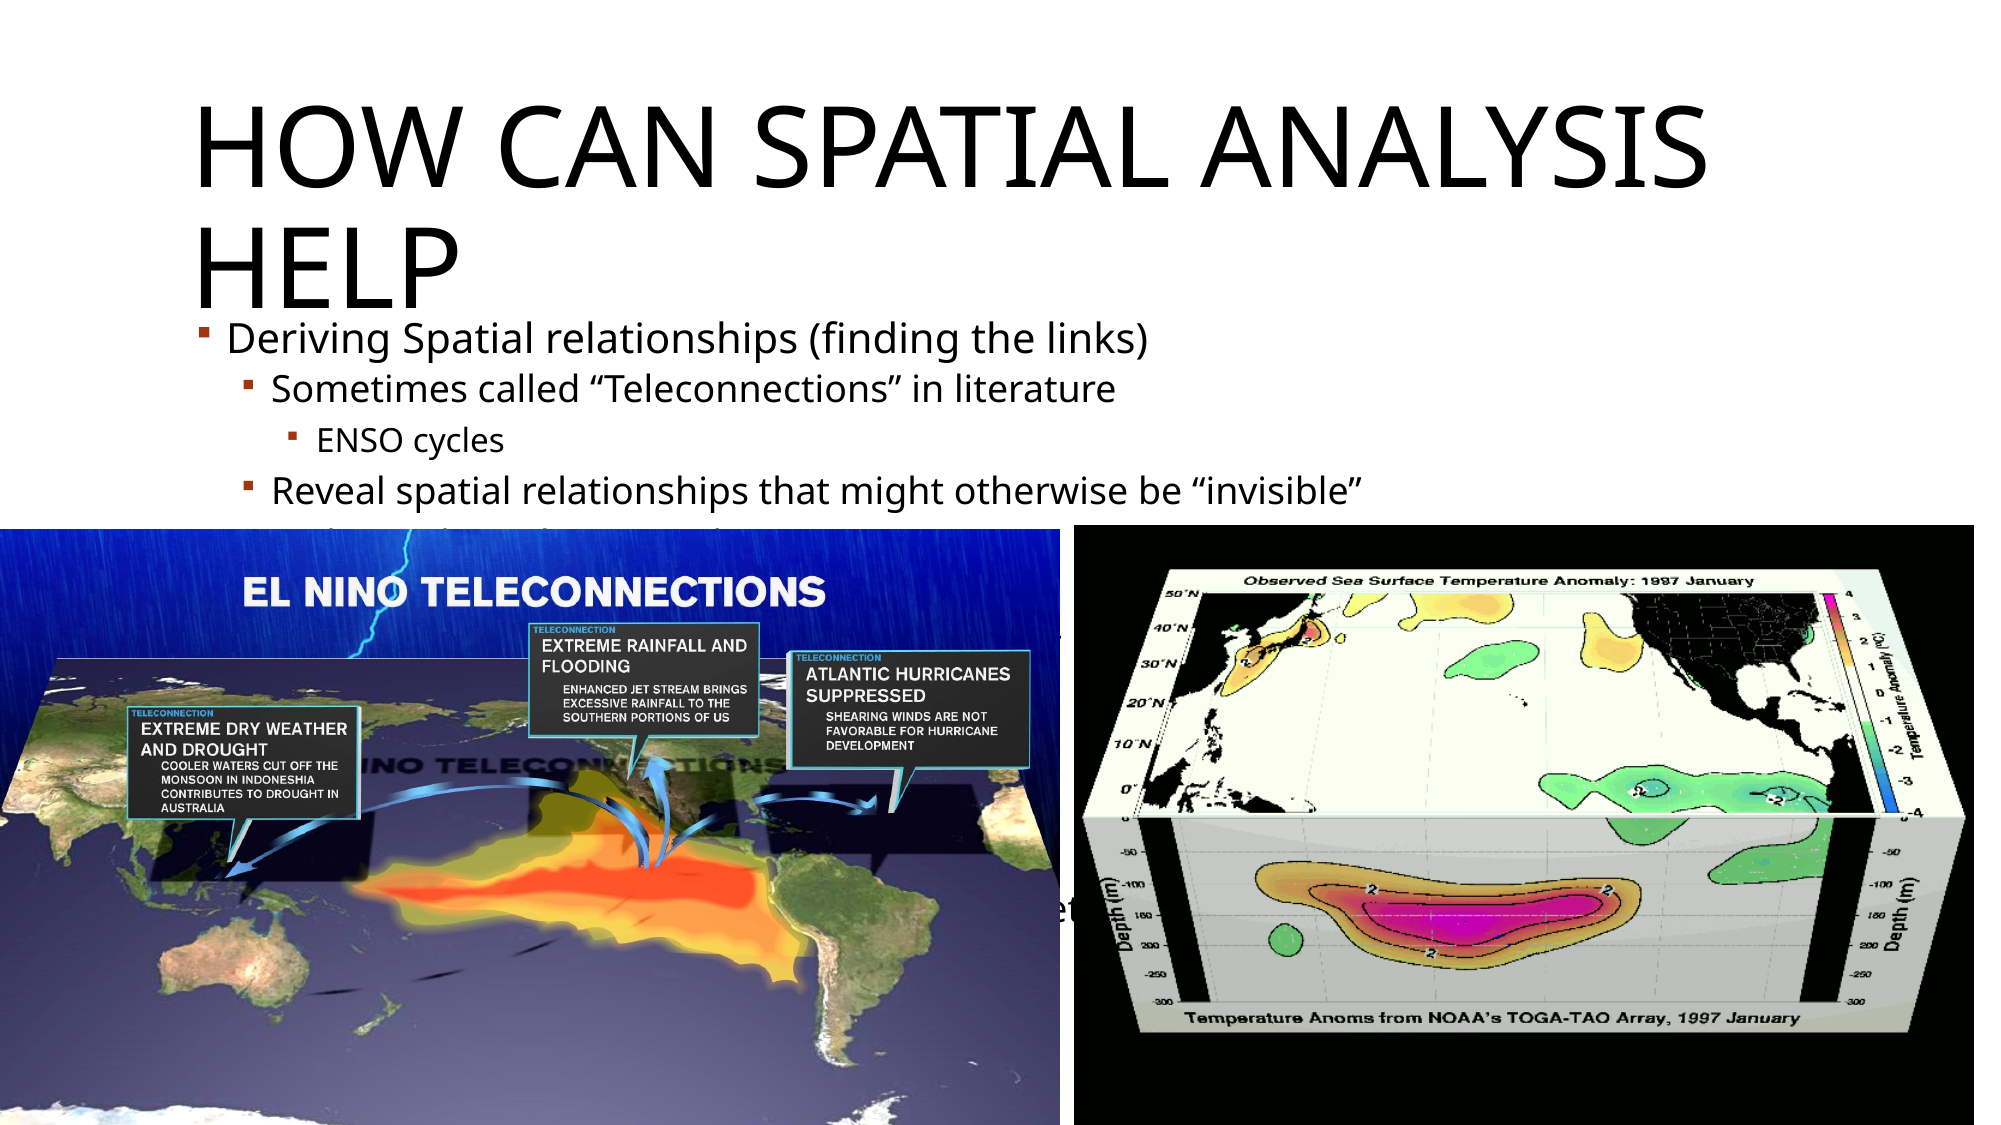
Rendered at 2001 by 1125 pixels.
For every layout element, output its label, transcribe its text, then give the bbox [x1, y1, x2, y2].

picture [1074, 525, 1974, 1125]
picture [0, 529, 1060, 1125]
title How can Spatial Analysis Help [175, 79, 1826, 344]
list Deriving Spatial relationships (finding the links) Sometimes called “Teleconnections” in literature ENSO cycles Reveal spatial relationships that might otherwise be “invisible” Make explicit what is implicit Spatial connectivity Groundwater flow from one basin to another DEM analysis Watershed, terrain shadow, viewsheds Spatial correlation and auto-correlation Continuum of sophistication Mapping -> Queries -> Complex statistical methods (interpolation, PCA) [181, 309, 1832, 975]
